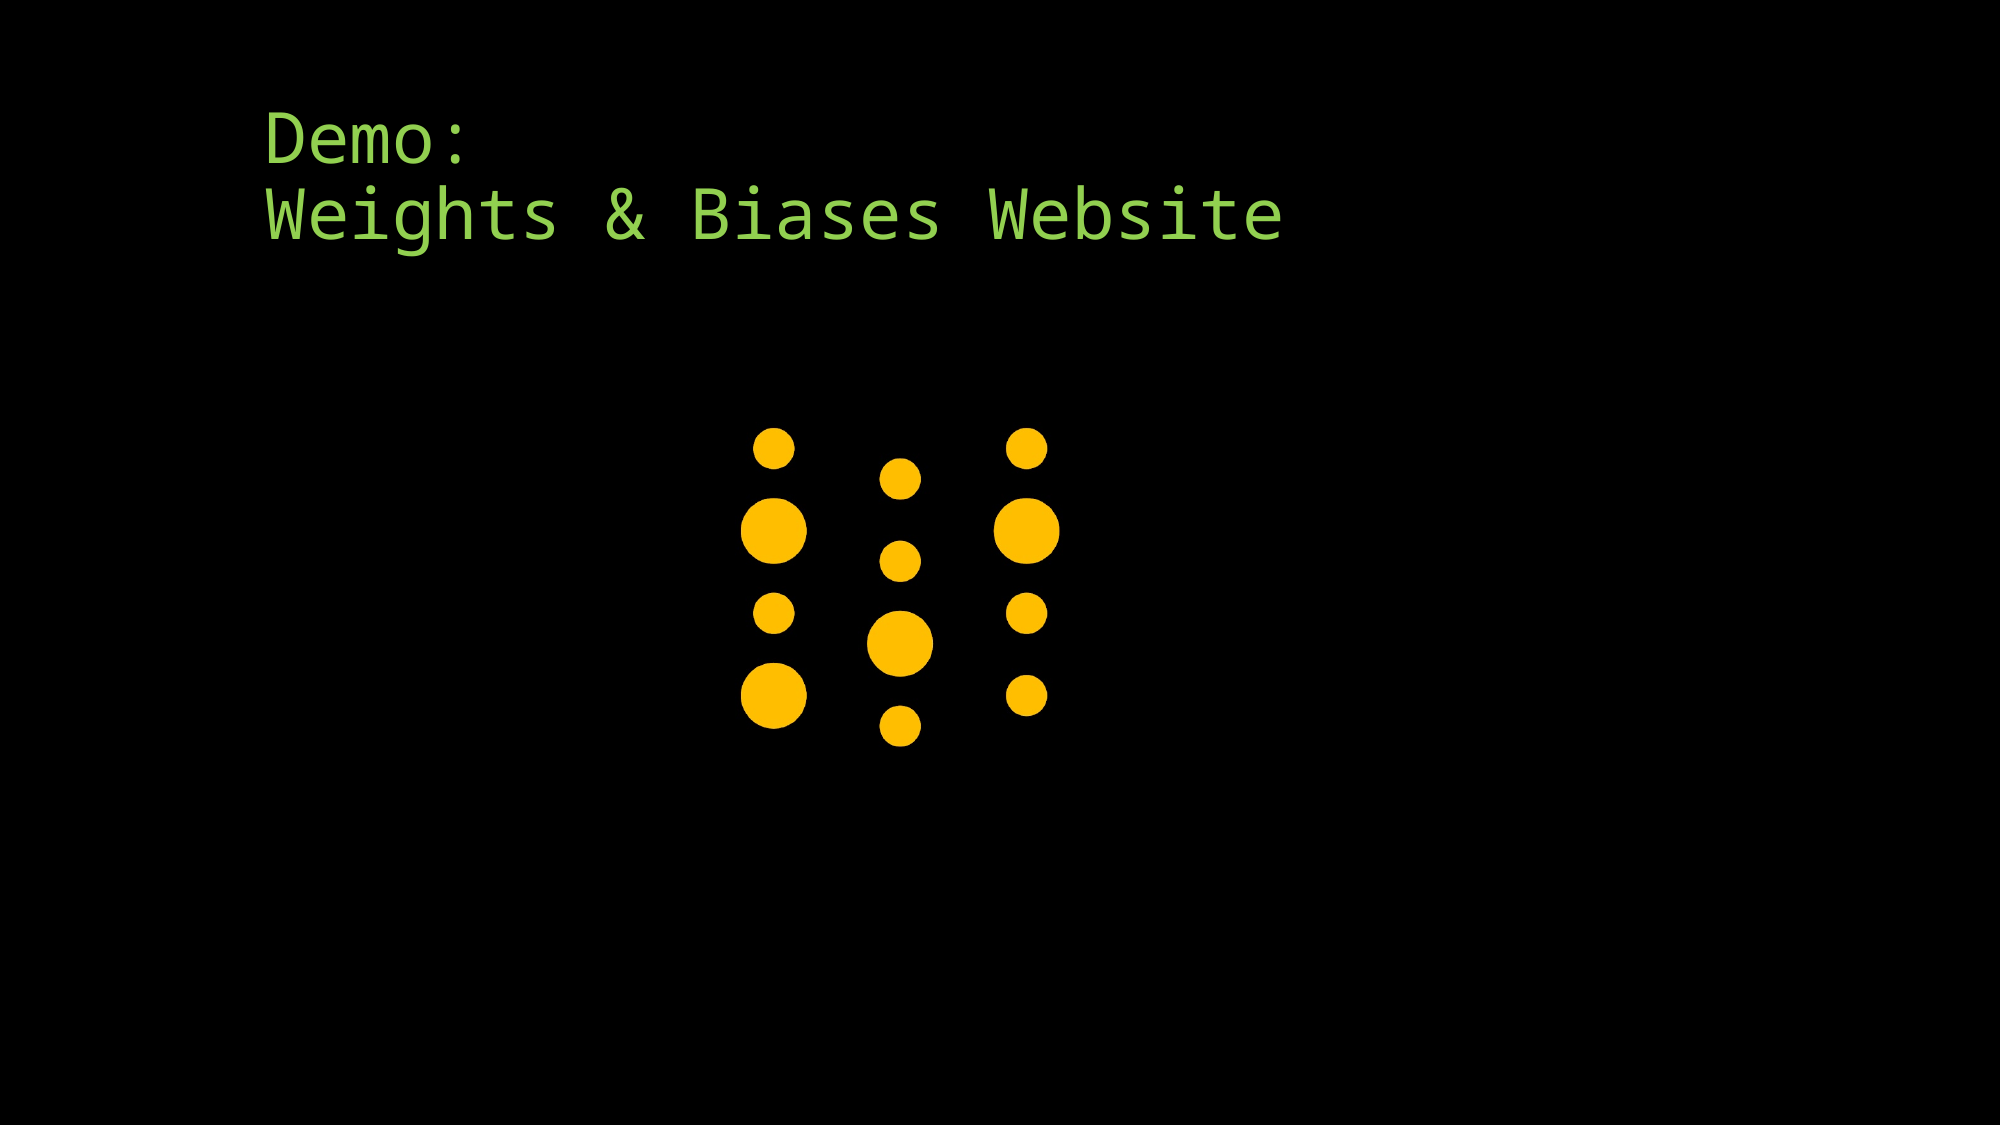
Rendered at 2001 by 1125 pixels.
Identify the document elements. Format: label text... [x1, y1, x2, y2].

title Demo: Weights & Biases Website [249, 75, 1750, 263]
picture [612, 299, 1188, 875]
